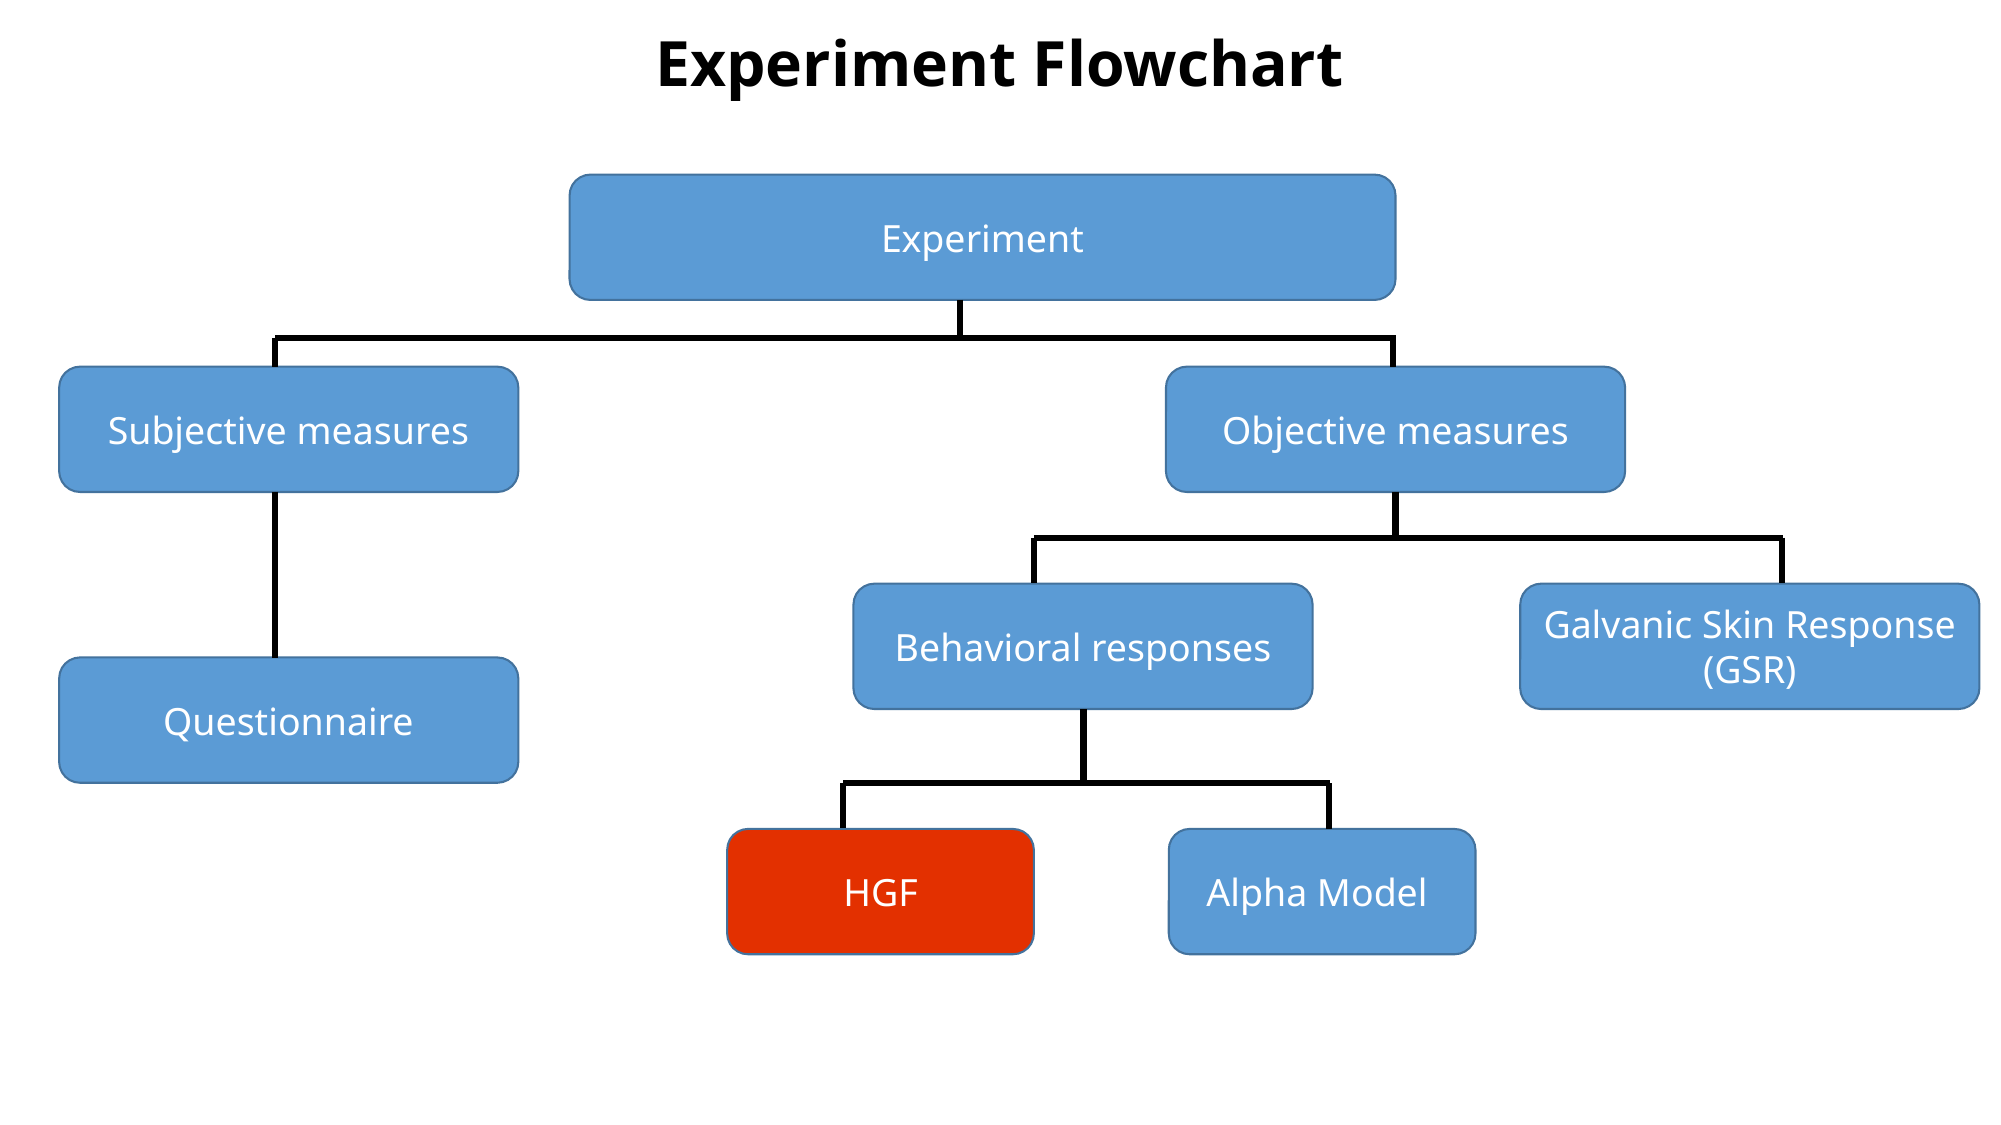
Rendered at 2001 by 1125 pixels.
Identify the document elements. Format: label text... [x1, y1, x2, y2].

text_box Questionnaire [58, 656, 520, 784]
text_box Subjective measures [58, 365, 520, 494]
text_box Objective measures [1164, 365, 1627, 494]
text_box Behavioral responses [852, 582, 1314, 711]
text_box HGF [726, 827, 1035, 956]
text_box Experiment [568, 173, 1397, 301]
text_box Experiment Flowchart [0, 17, 2000, 107]
text_box Galvanic Skin Response (GSR) [1519, 582, 1981, 711]
text_box Alpha Model [1167, 827, 1477, 956]
